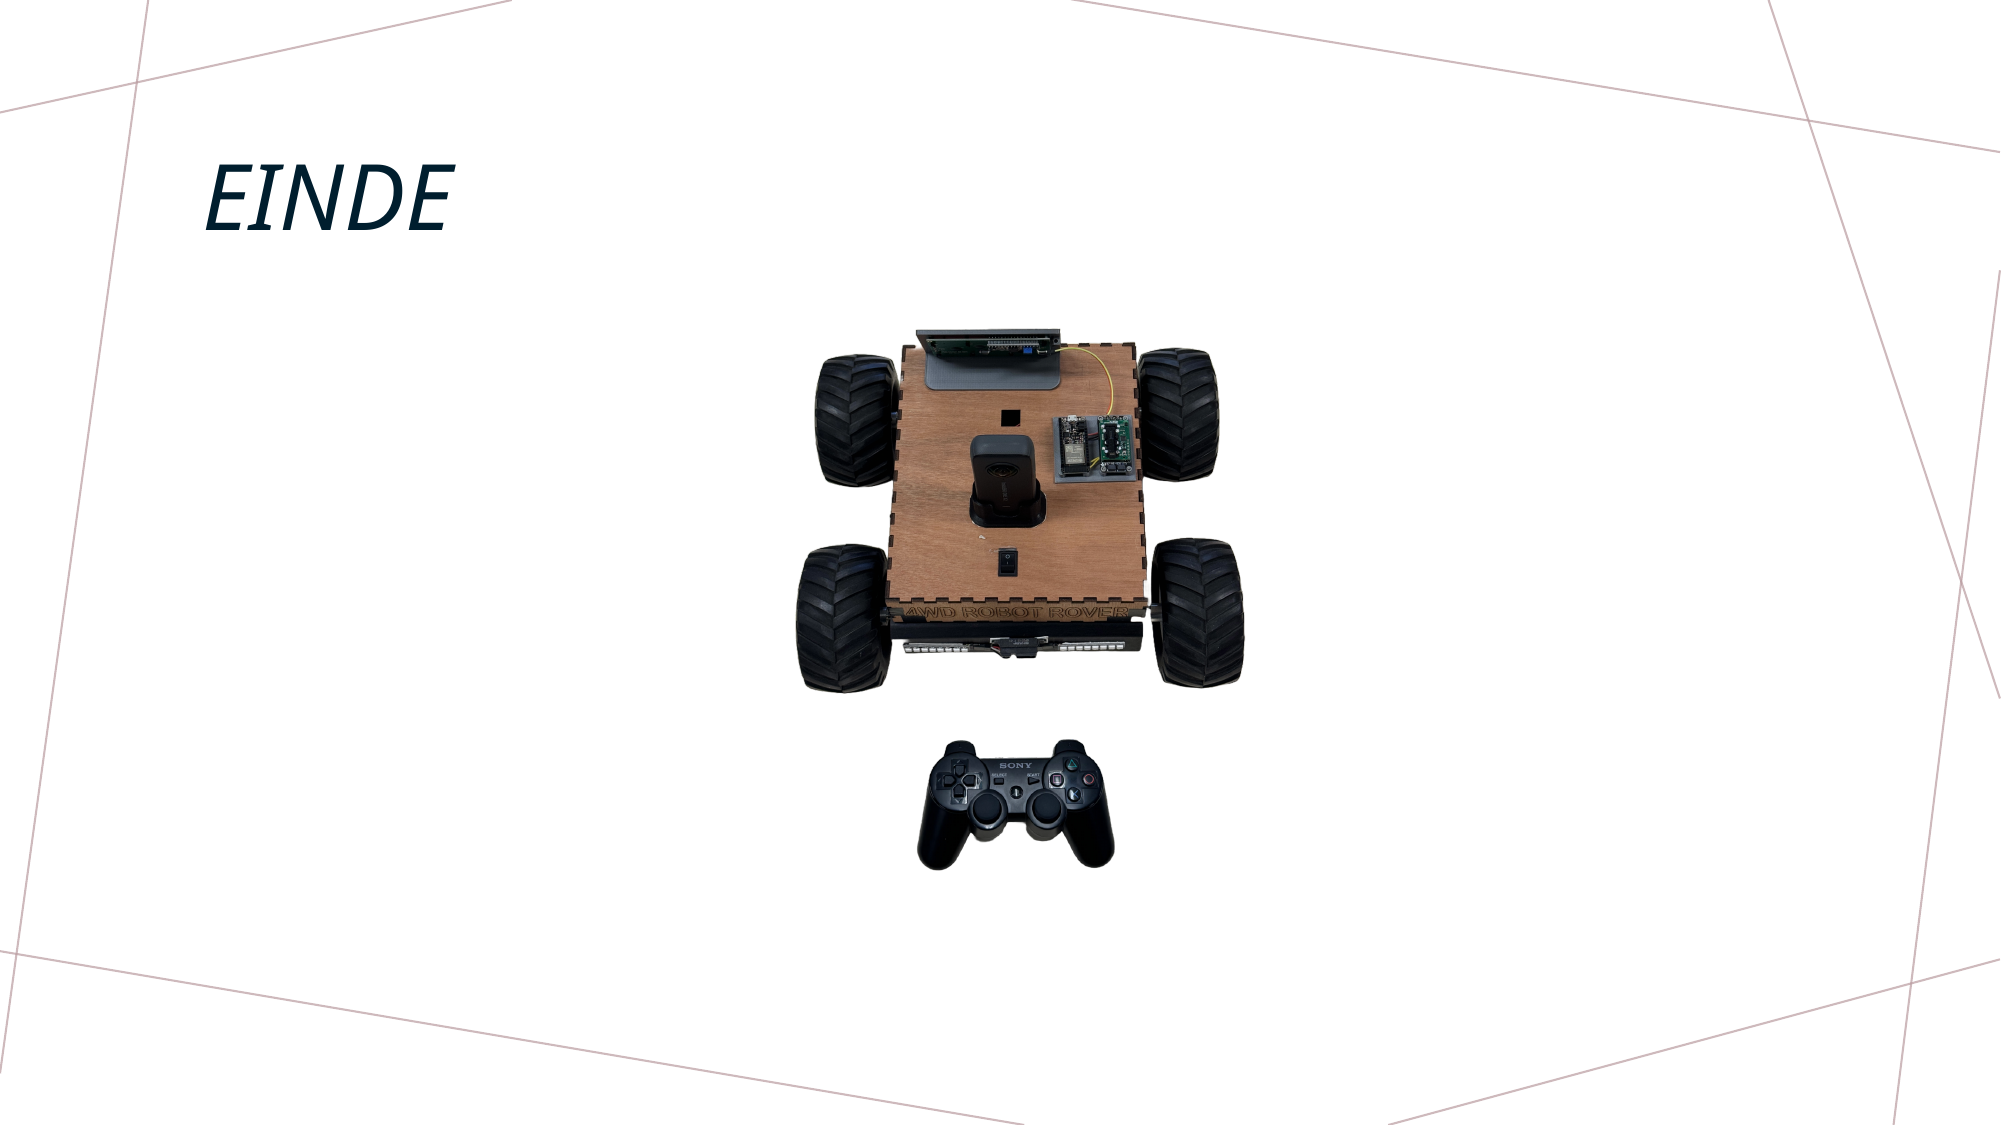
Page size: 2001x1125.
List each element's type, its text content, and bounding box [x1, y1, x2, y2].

title einde [187, 87, 1813, 315]
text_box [543, 314, 1457, 957]
